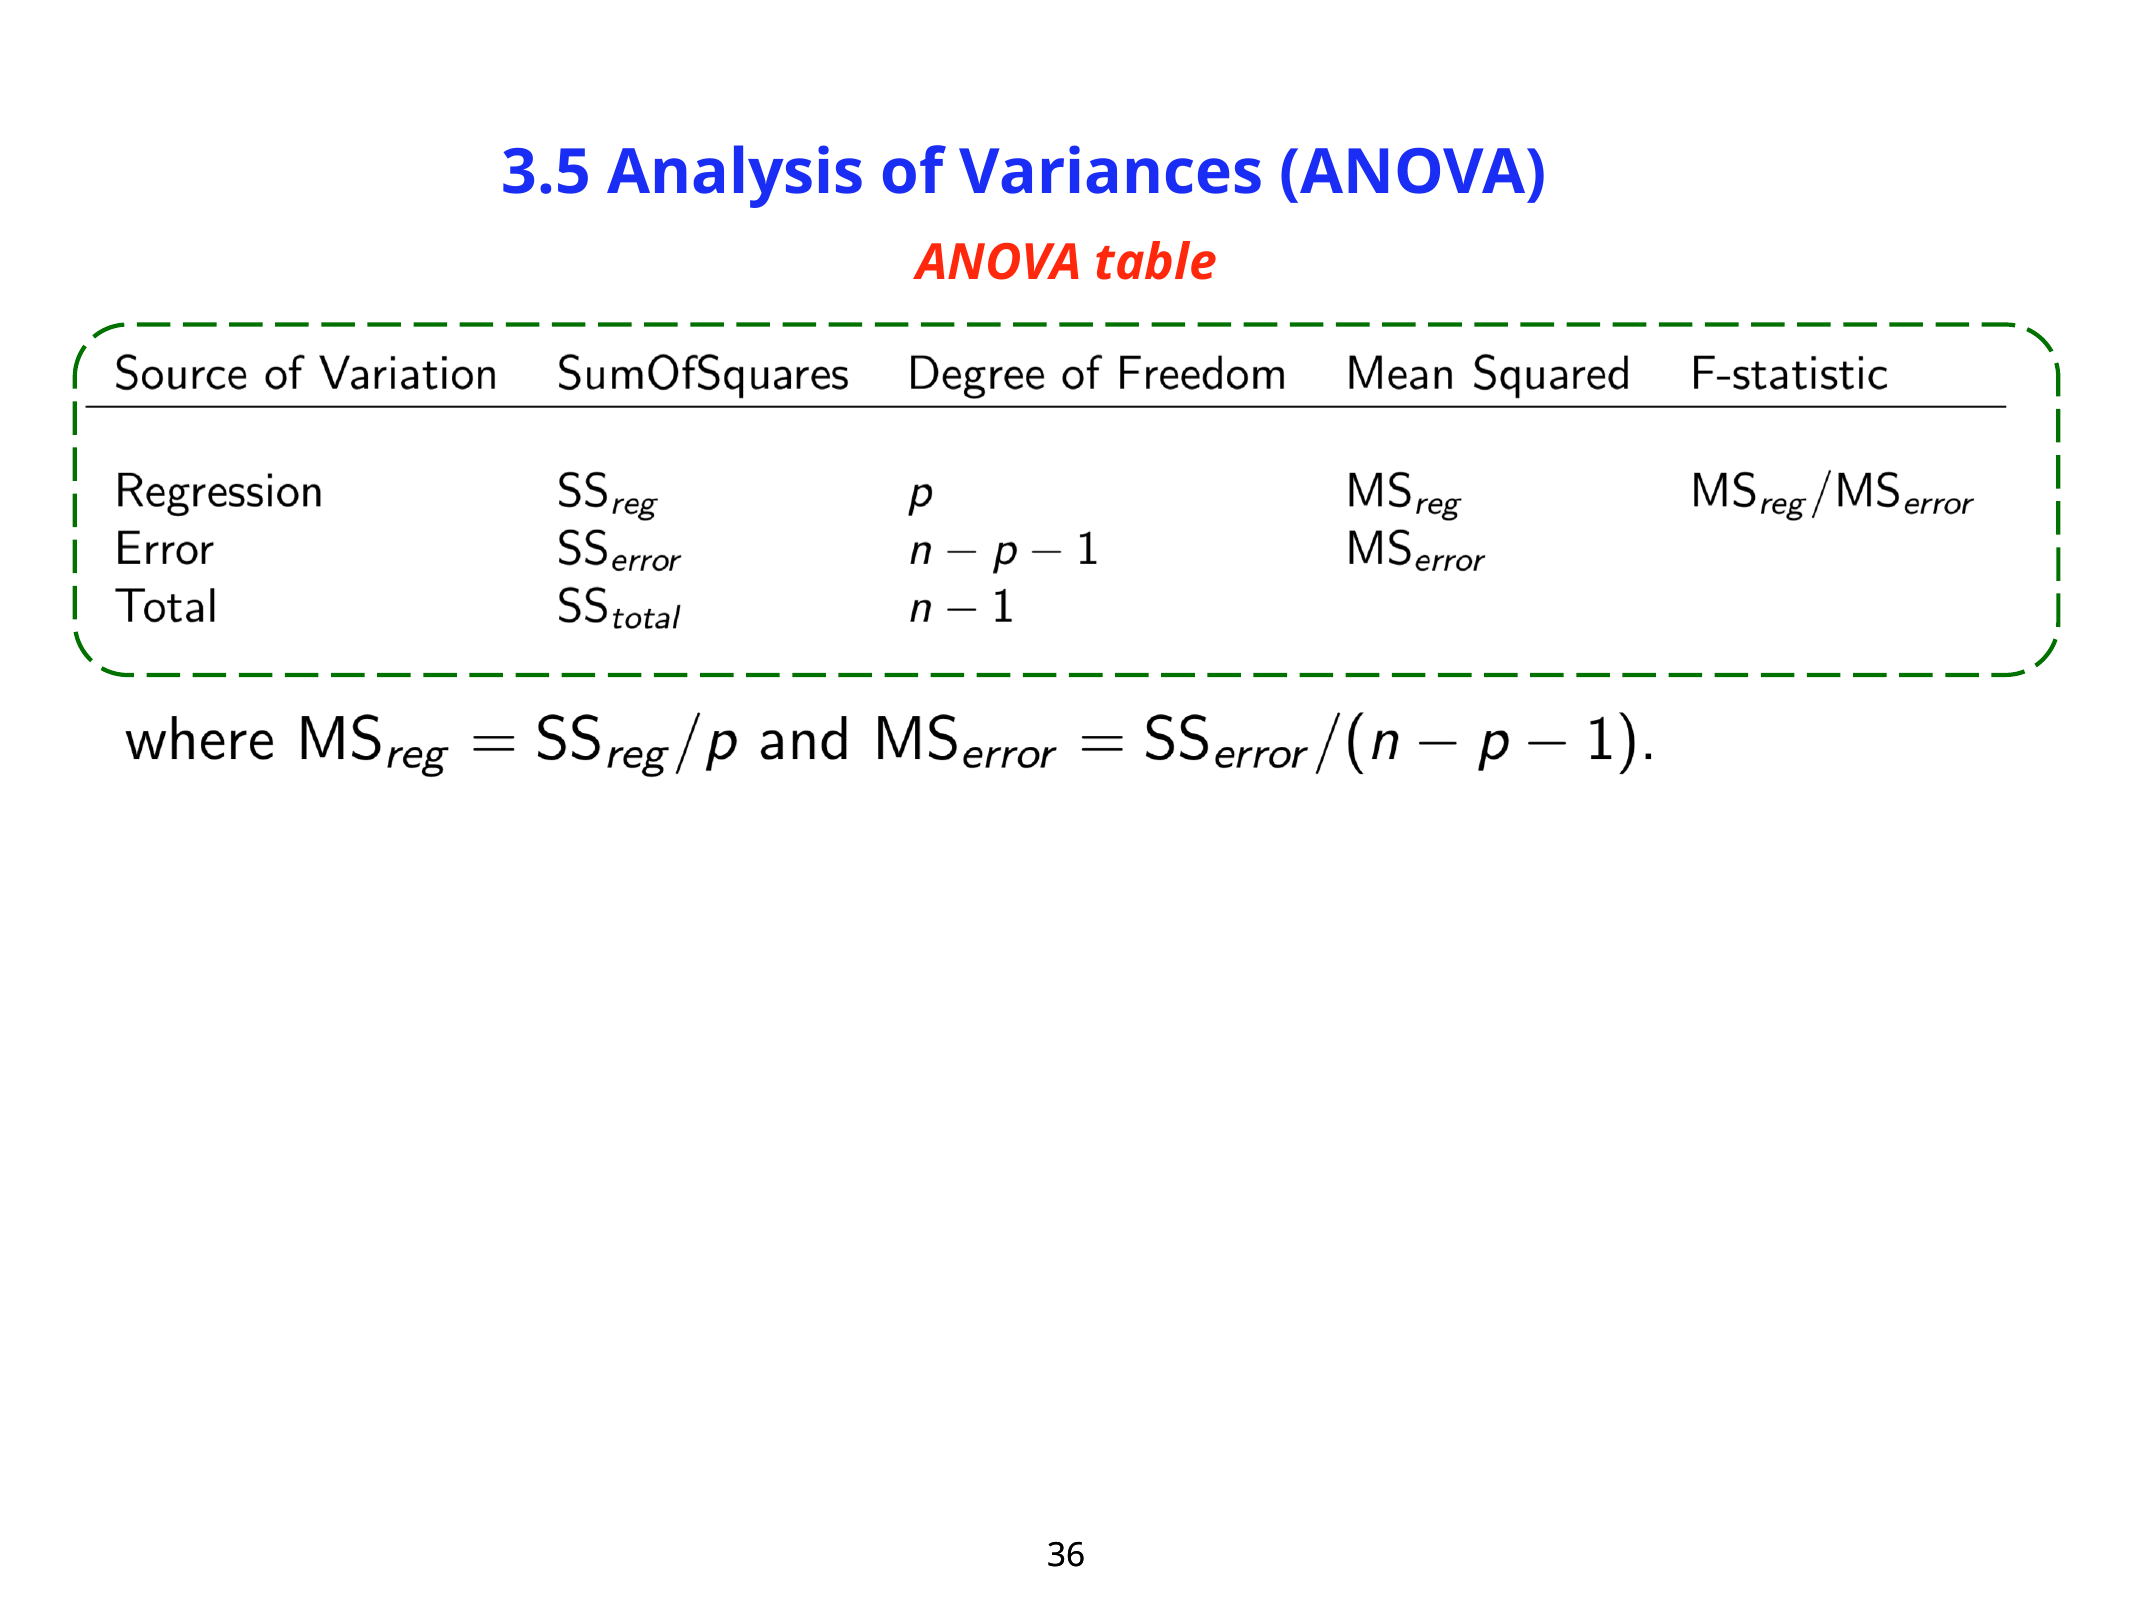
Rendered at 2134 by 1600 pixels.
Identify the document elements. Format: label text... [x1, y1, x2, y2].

text_box [85, 324, 2059, 676]
picture [67, 345, 2016, 654]
text_box ANOVA table [907, 220, 1226, 298]
text_box 36 [976, 1524, 1156, 1587]
picture [117, 702, 1660, 782]
text_box 3.5 Analysis of Variances (ANOVA) [493, 122, 1556, 215]
slide_number 36 [1038, 1524, 1094, 1579]
